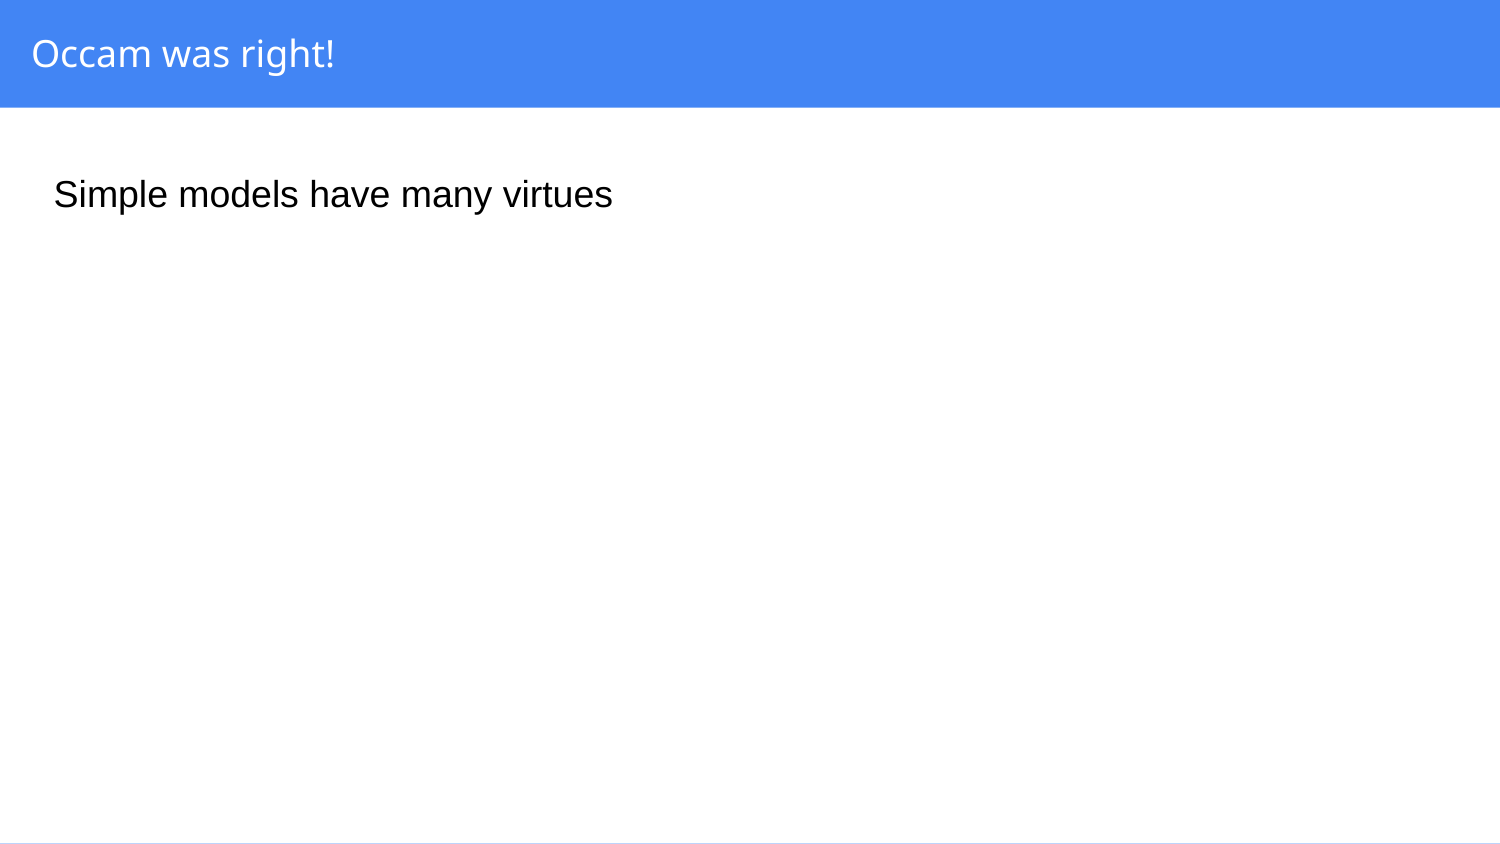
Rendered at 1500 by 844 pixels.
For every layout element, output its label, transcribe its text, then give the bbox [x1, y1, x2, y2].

title Occam was right! [16, 2, 1464, 102]
text_box Simple models have many virtues [38, 154, 1278, 263]
